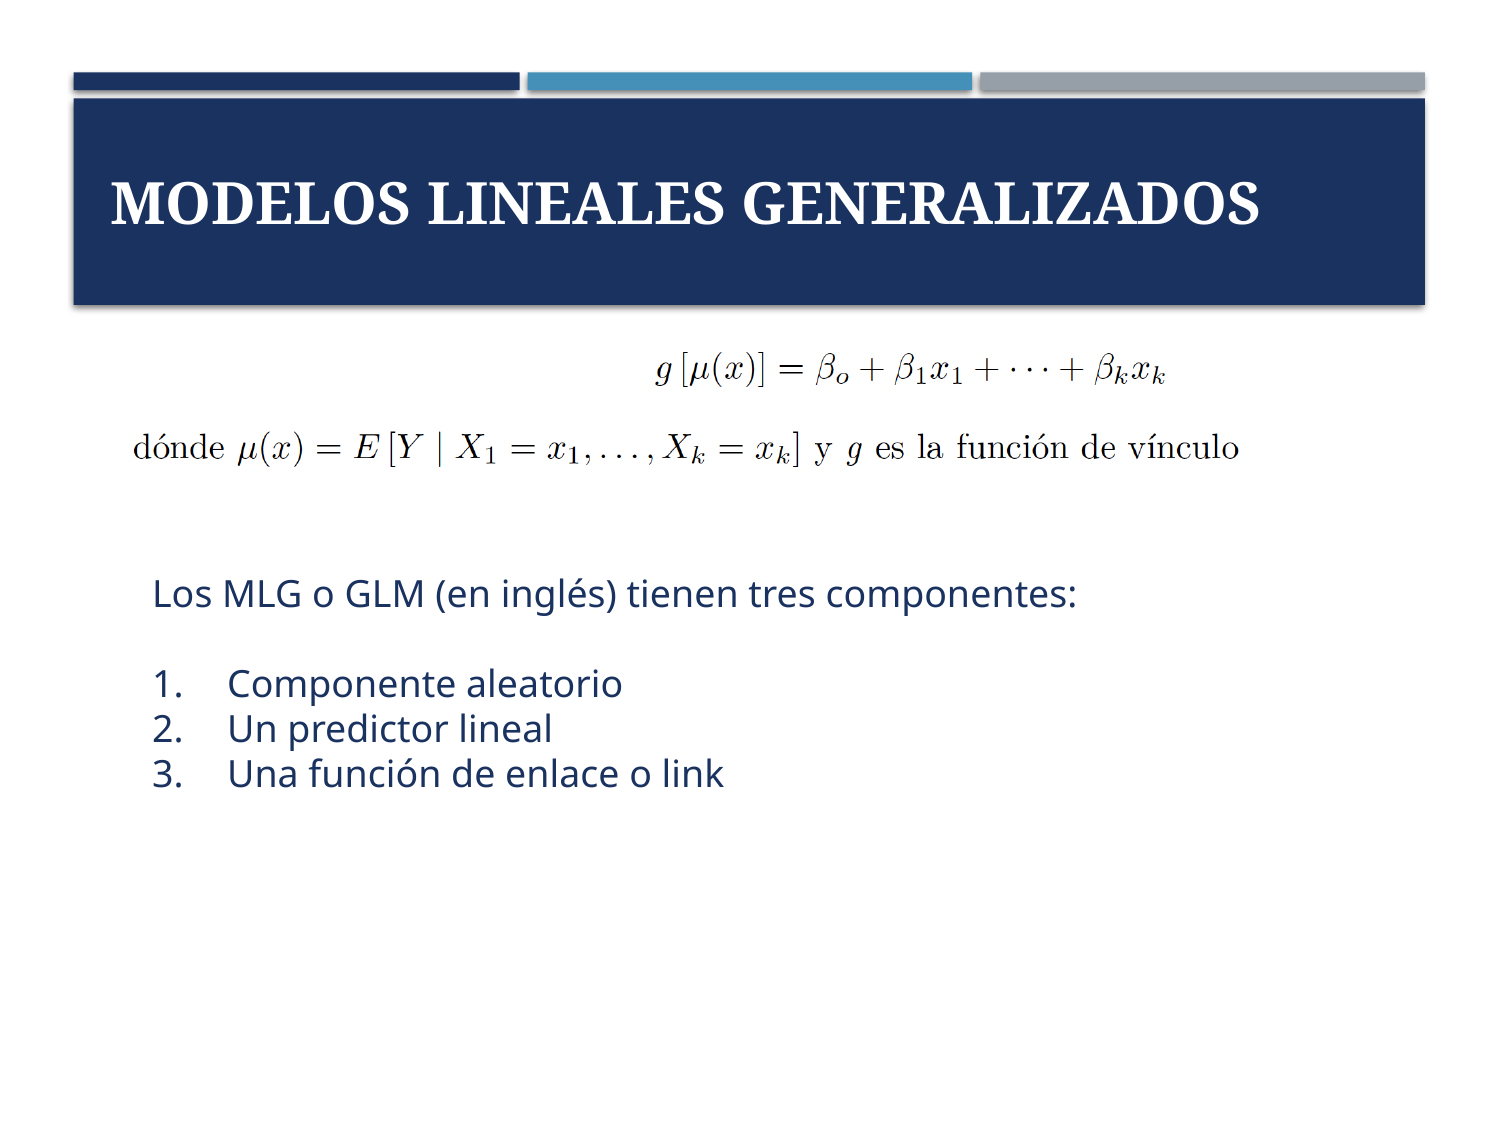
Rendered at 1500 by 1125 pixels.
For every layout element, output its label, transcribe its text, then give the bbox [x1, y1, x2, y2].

title Modelos lineales generalizados [95, 112, 1406, 291]
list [96, 336, 1409, 495]
text_box Los MLG o GLM (en inglés) tienen tres componentes: Componente aleatorio Un predictor lineal Una función de enlace o link [137, 562, 1406, 803]
